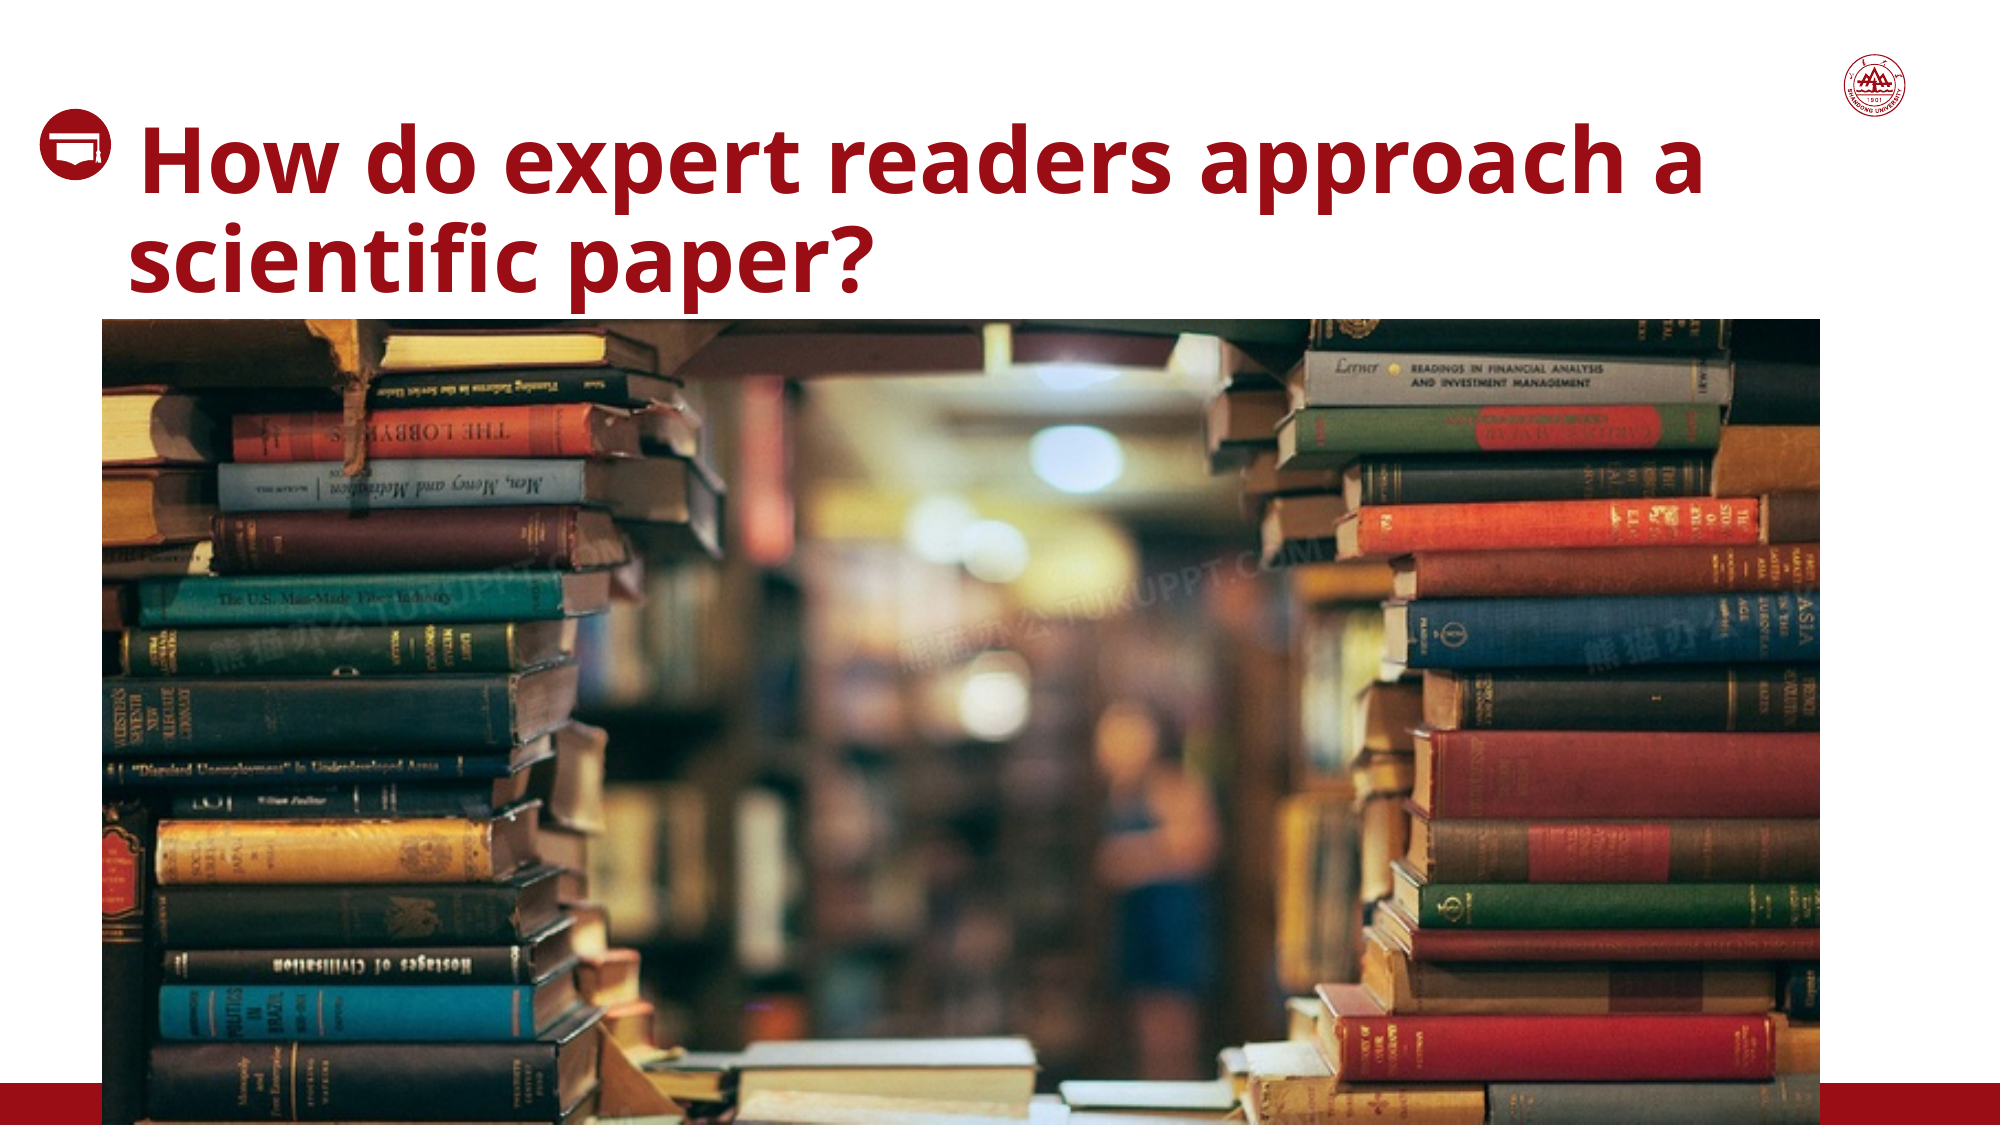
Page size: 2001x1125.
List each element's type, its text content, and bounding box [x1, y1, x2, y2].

text_box How do expert readers approach a scientific paper? [75, 107, 1825, 320]
picture [102, 319, 1820, 1125]
